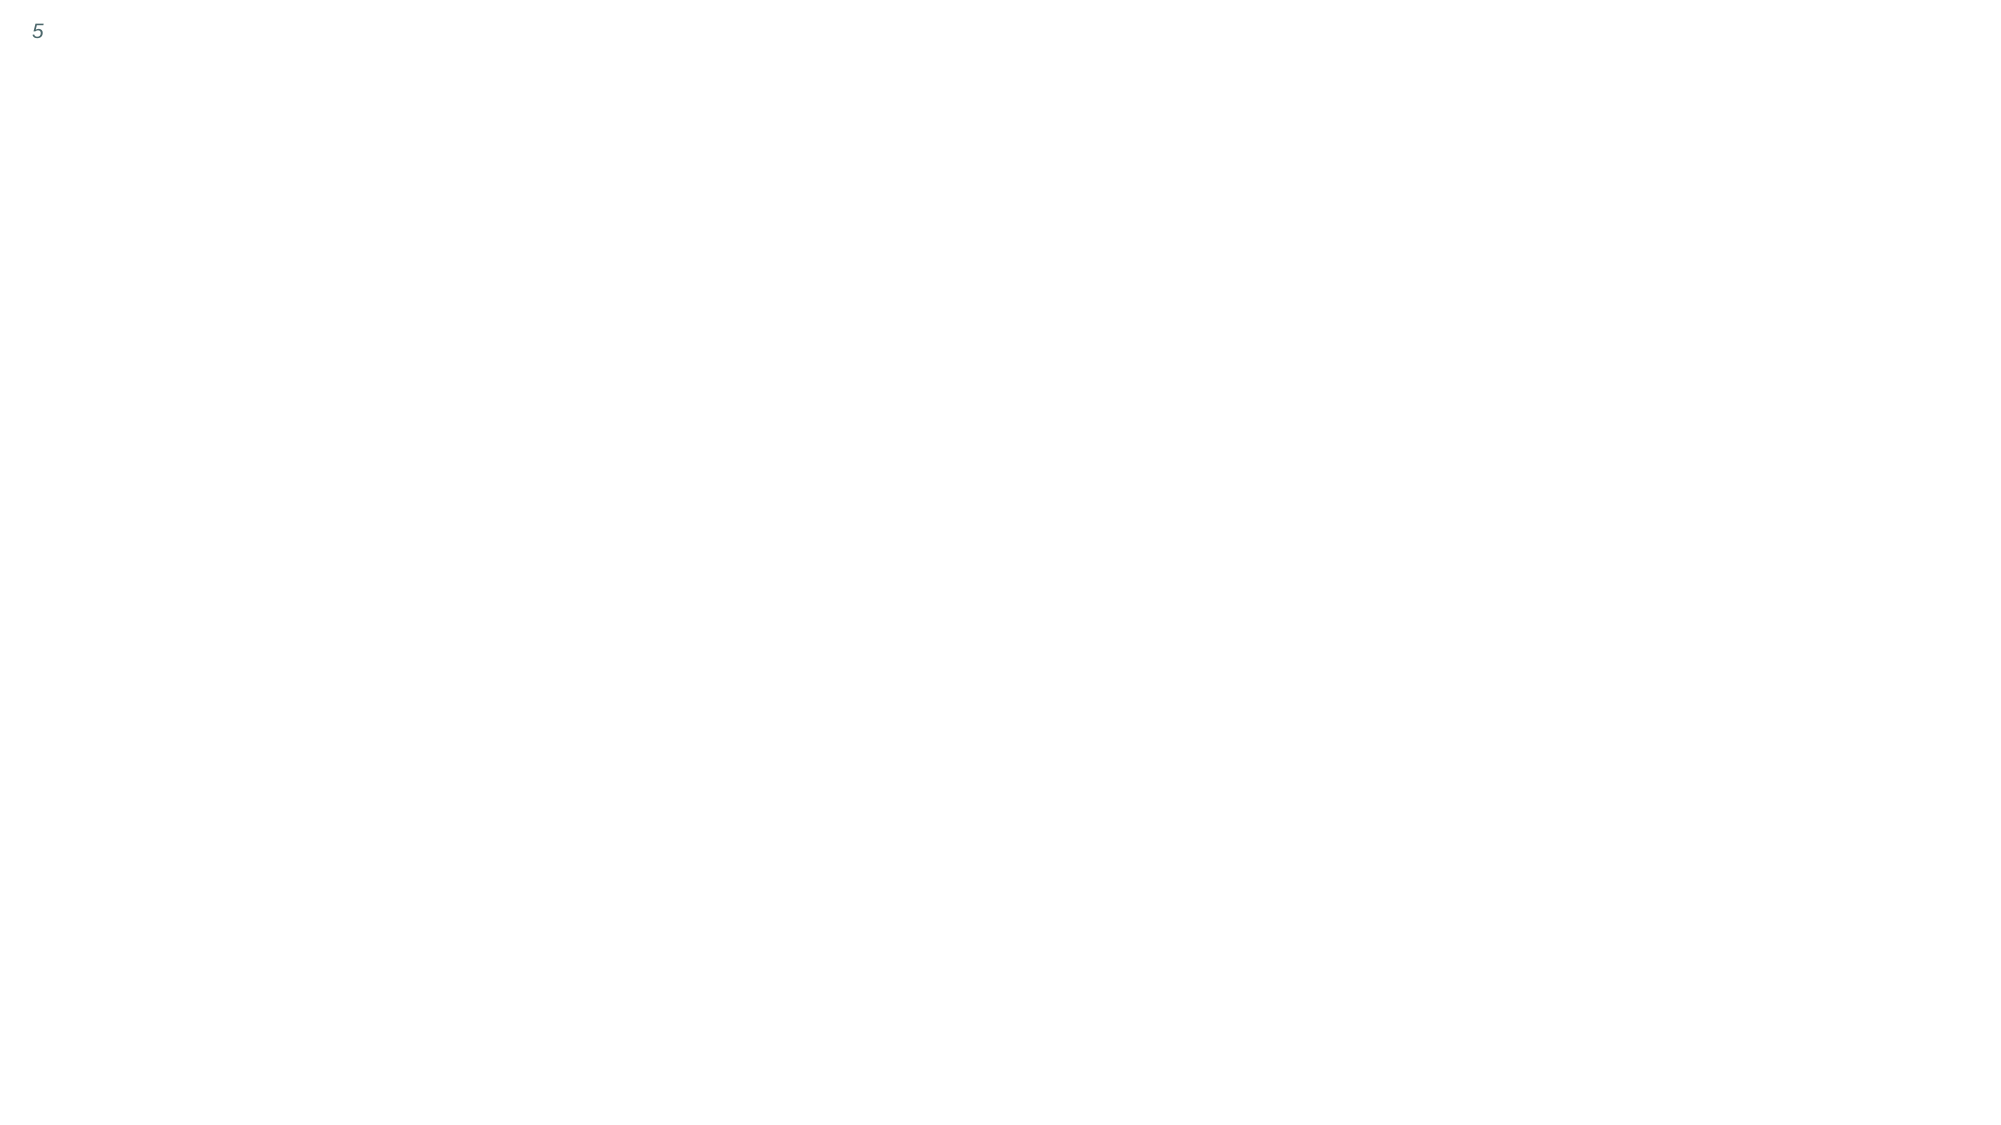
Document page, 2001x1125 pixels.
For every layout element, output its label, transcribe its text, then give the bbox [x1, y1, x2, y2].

slide_number 5 [0, 0, 59, 60]
